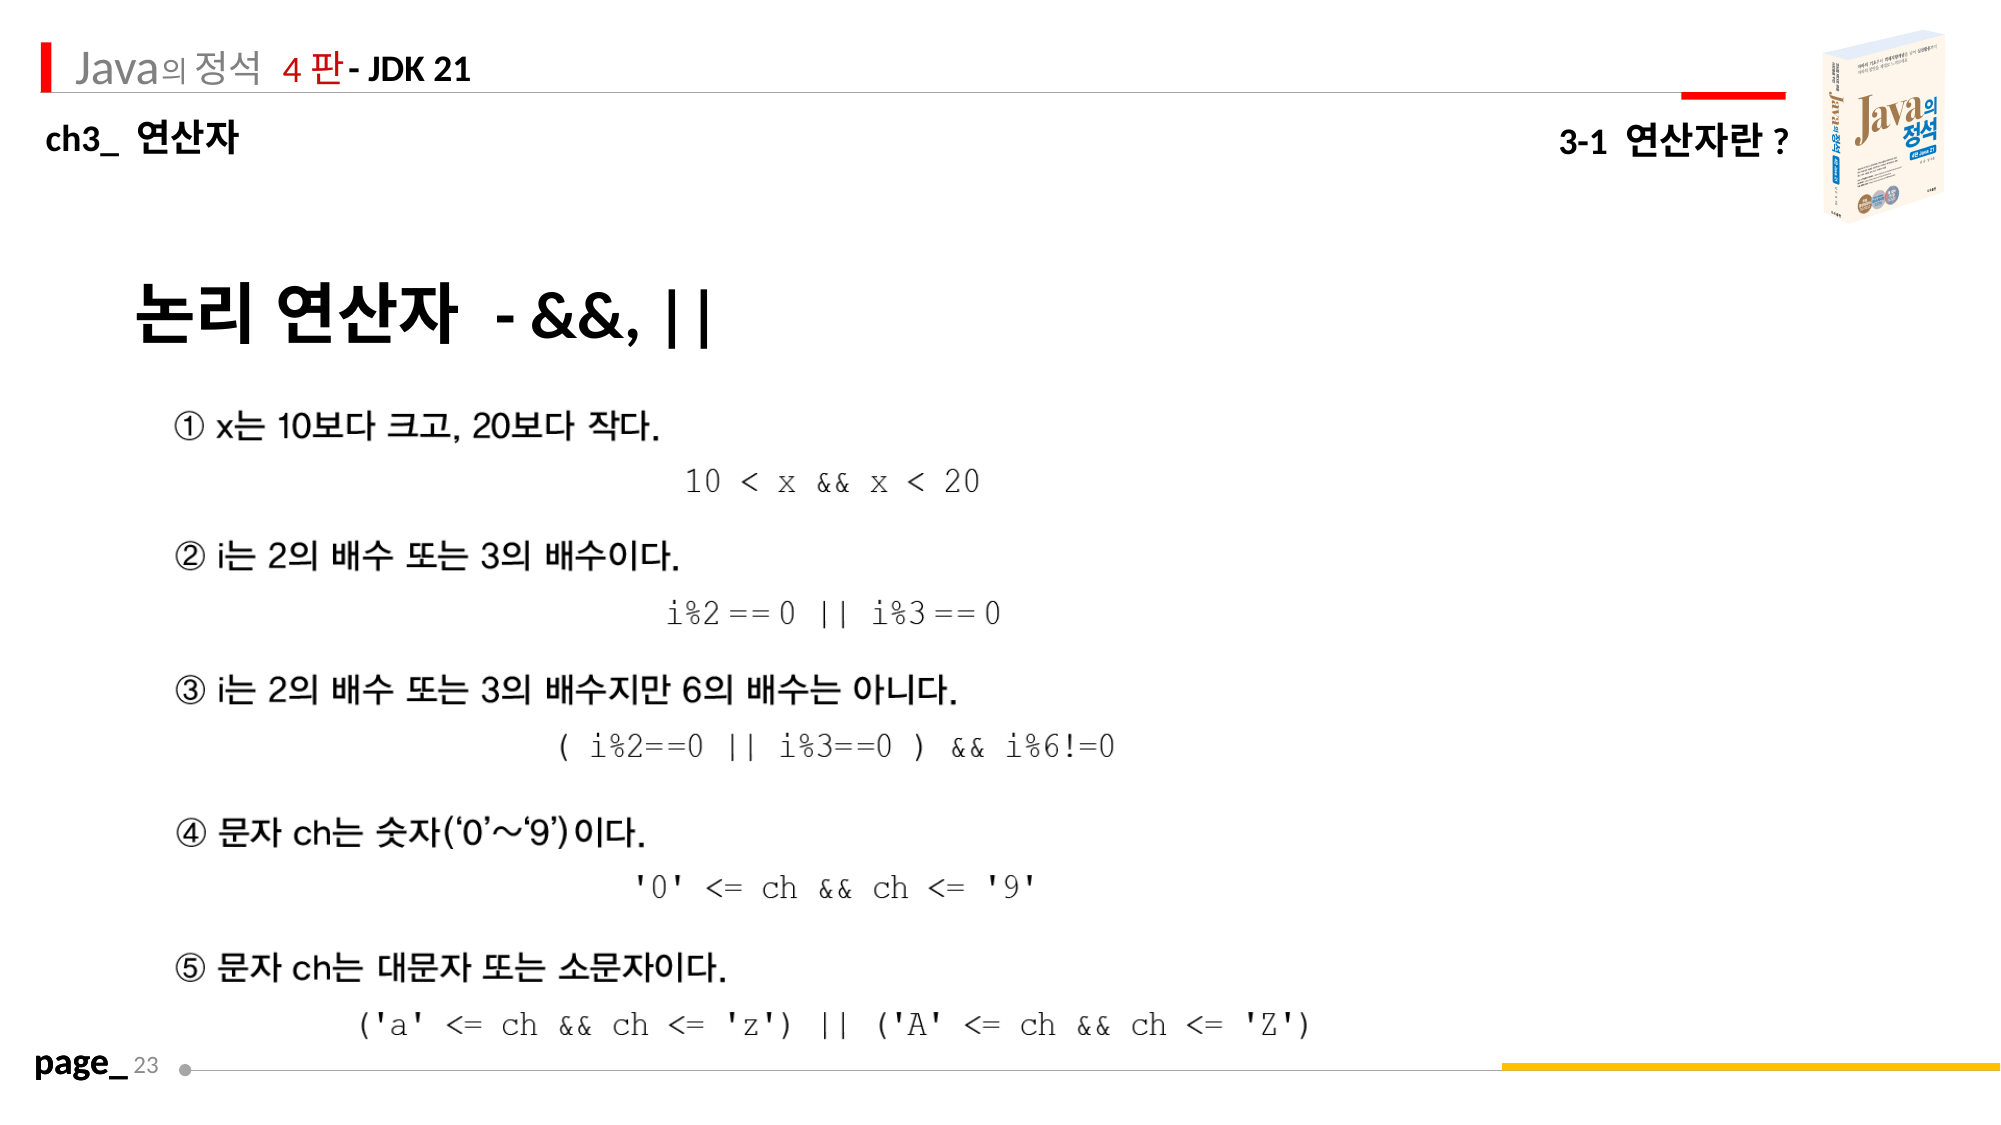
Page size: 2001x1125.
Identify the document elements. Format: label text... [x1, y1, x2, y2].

text_box 논리 연산자 - &&, || [119, 264, 1919, 359]
picture [158, 396, 997, 510]
picture [158, 936, 1338, 1060]
picture [161, 525, 1020, 641]
picture [157, 658, 1131, 778]
picture [1819, 26, 1950, 228]
text_box 3-1 연산자란? [1415, 109, 1805, 169]
picture [137, 802, 1059, 919]
text_box page_ [19, 1030, 145, 1090]
slide_number 23 [106, 1033, 174, 1094]
